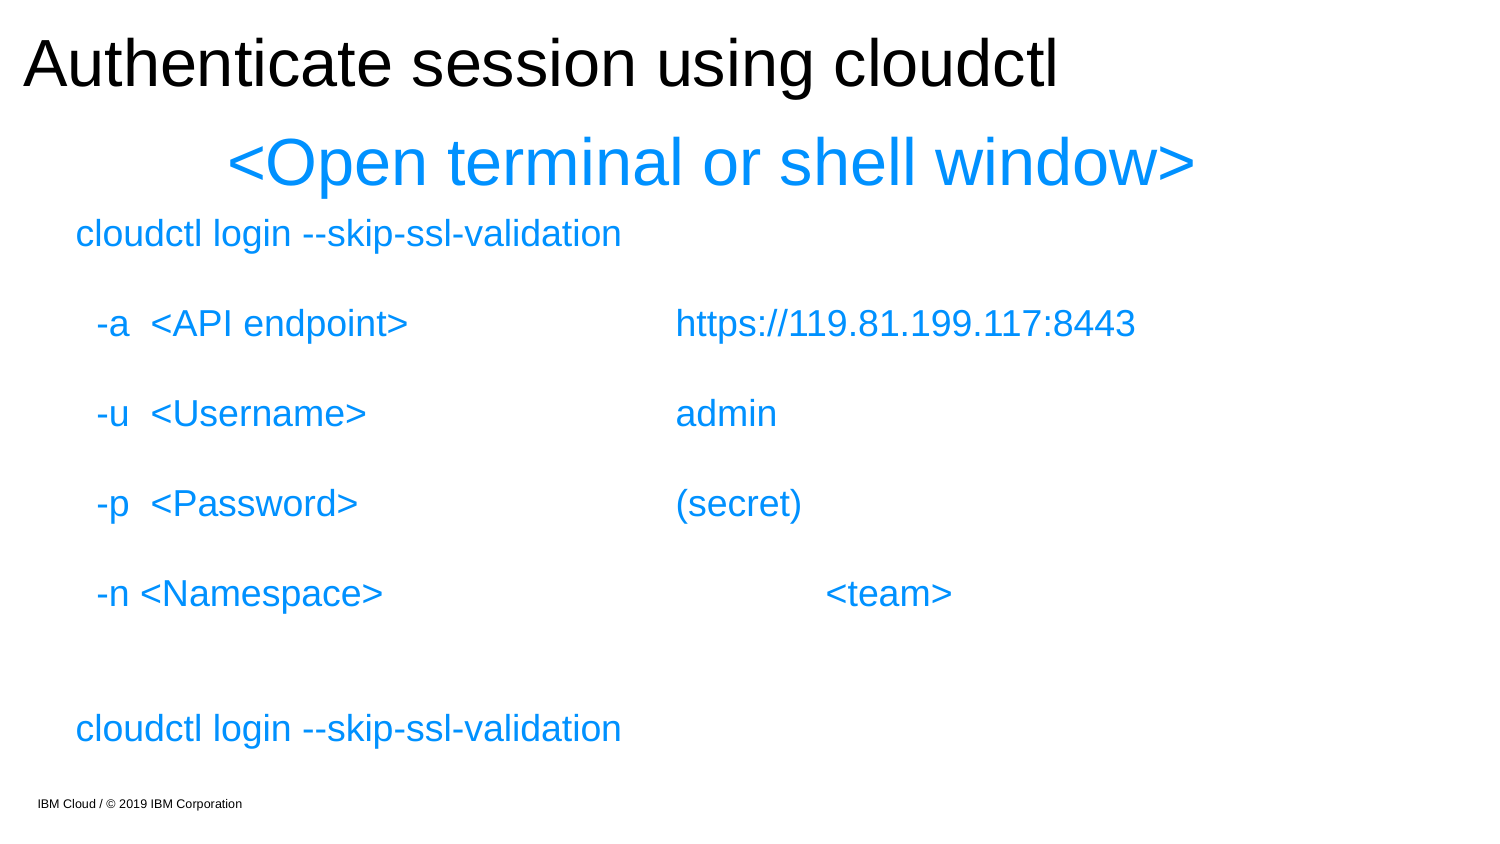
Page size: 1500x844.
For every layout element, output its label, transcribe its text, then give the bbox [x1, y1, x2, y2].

footer IBM Cloud / © 2019 IBM Corporation [37, 791, 1088, 815]
text_box <Open terminal or shell window> [110, 128, 1315, 196]
text_box cloudctl login --skip-ssl-validation -a <API endpoint> https://119.81.199.117:8443 -u <Username> admin -p <Password> (secret) -n <Namespace> <team> cloudctl login --skip-ssl-validation [60, 201, 1403, 756]
title Authenticate session using cloudctl [23, 29, 1228, 97]
